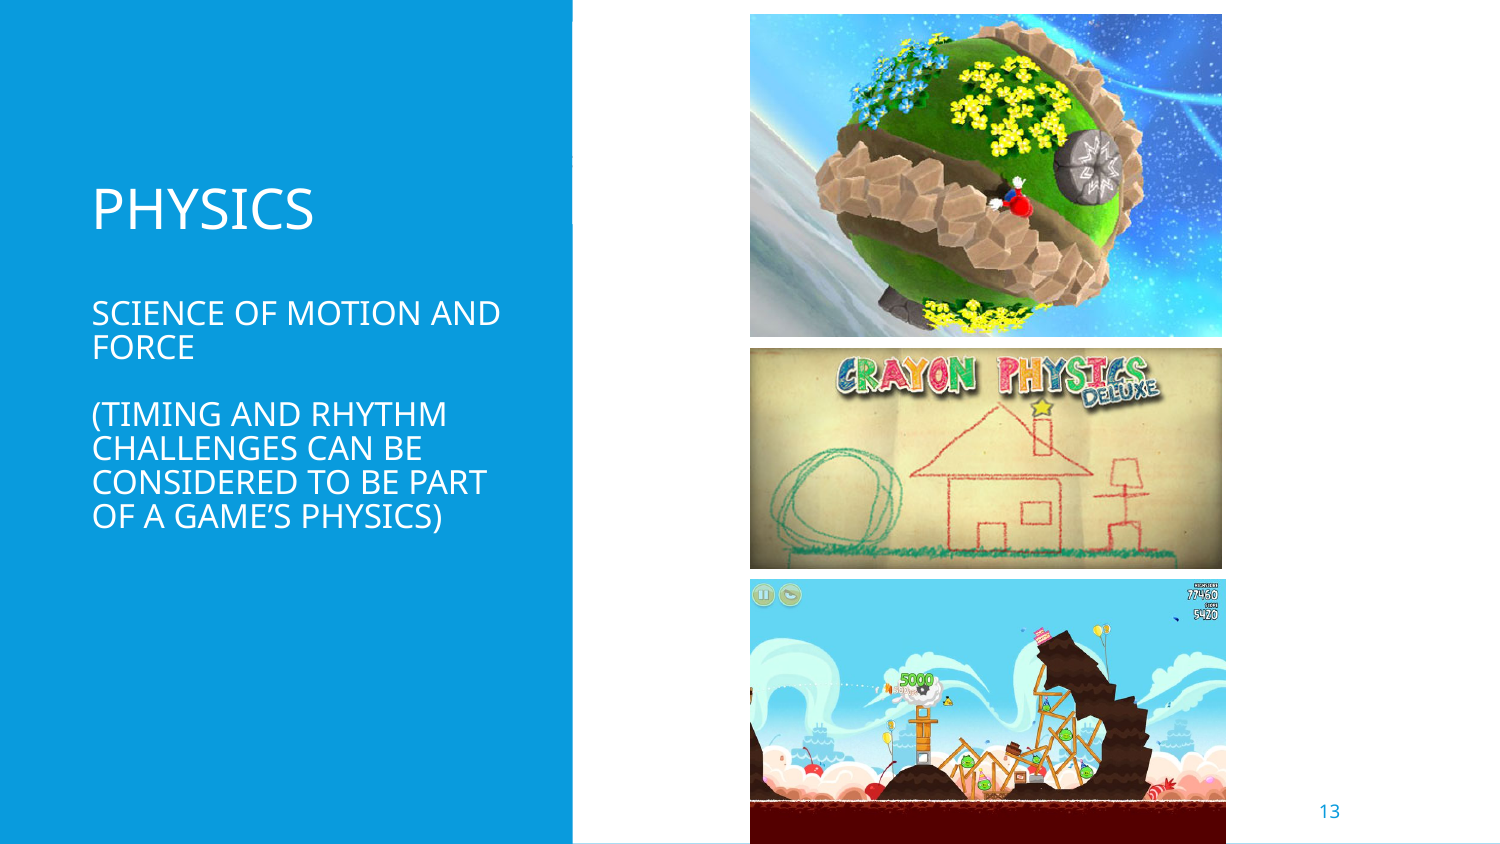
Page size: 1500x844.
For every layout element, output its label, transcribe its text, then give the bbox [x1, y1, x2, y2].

picture [749, 579, 1226, 844]
slide_number 13 [1311, 790, 1428, 836]
text_box [572, 0, 1500, 844]
picture [749, 347, 1222, 569]
text_box [0, 0, 572, 844]
picture [749, 14, 1222, 338]
title Physics Science of motion and force (timing and rhythm challenges can be considered to be part of a game’s physics) [76, 103, 533, 741]
